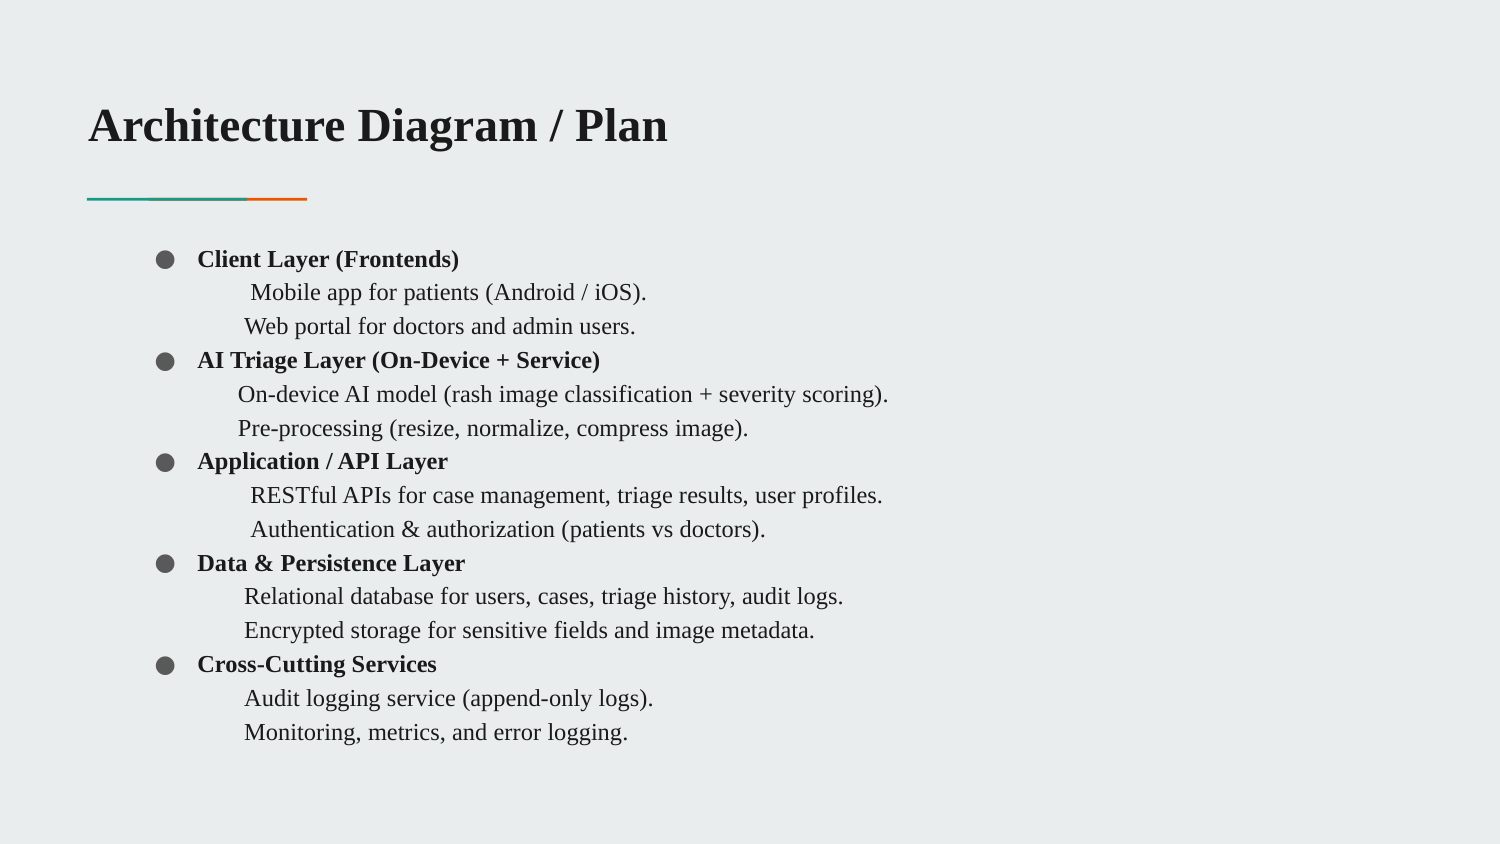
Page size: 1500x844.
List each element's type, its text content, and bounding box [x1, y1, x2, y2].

list Client Layer (Frontends) Mobile app for patients (Android / iOS). Web portal for doctors and admin users. AI Triage Layer (On-Device + Service) On-device AI model (rash image classification + severity scoring). Pre-processing (resize, normalize, compress image). Application / API Layer RESTful APIs for case management, triage results, user profiles. Authentication & authorization (patients vs doctors). Data & Persistence Layer Relational database for users, cases, triage history, audit logs. Encrypted storage for sensitive fields and image metadata. Cross-Cutting Services Audit logging service (append-only logs). Monitoring, metrics, and error logging. [119, 223, 1289, 765]
title Architecture Diagram / Plan [73, 79, 1335, 167]
